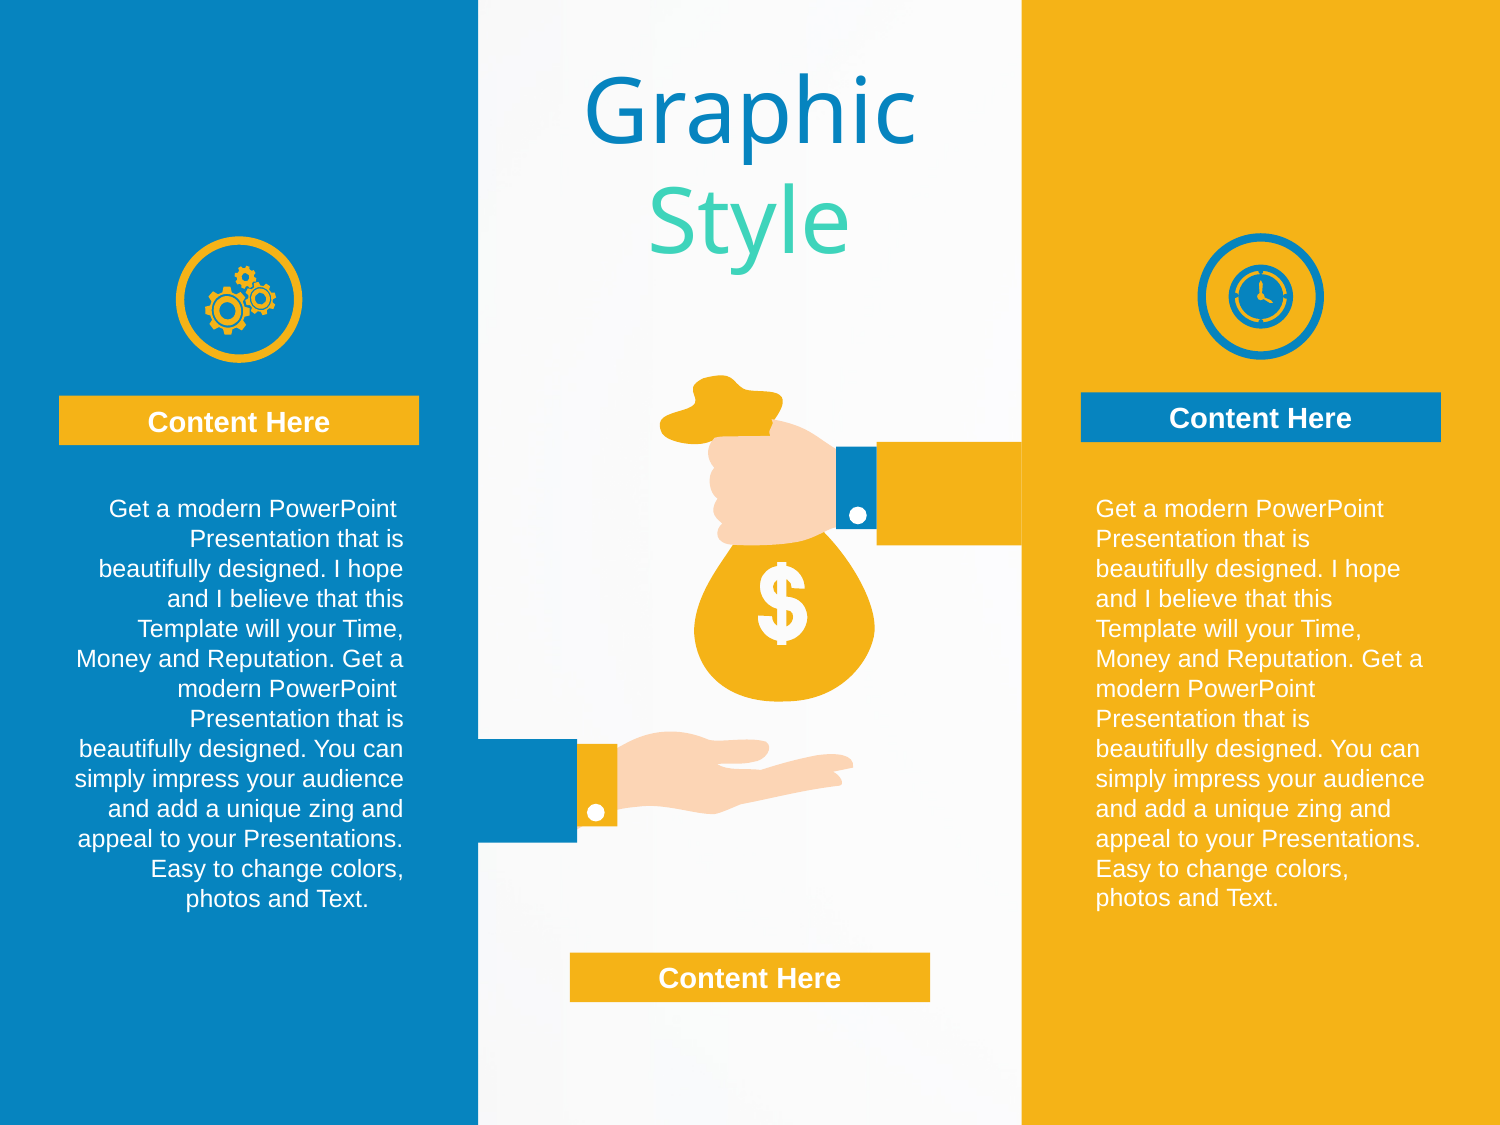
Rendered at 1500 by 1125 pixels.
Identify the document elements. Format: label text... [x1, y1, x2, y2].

text_box Get a modern PowerPoint Presentation that is beautifully designed. I hope and I believe that this Template will your Time, Money and Reputation. Get a modern PowerPoint Presentation that is beautifully designed. You can simply impress your audience and add a unique zing and appeal to your Presentations. Easy to change colors, photos and Text. [59, 485, 420, 950]
text_box [203, 263, 279, 337]
text_box Content Here [59, 395, 420, 446]
text_box Content Here [1080, 392, 1441, 443]
text_box [1199, 235, 1322, 358]
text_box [667, 373, 1022, 709]
text_box [0, 0, 480, 1125]
text_box [1226, 262, 1296, 331]
text_box [1020, 0, 1500, 1125]
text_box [431, 731, 854, 843]
picture [480, 0, 1020, 1125]
title Graphic Style [484, 44, 1016, 291]
text_box [177, 238, 301, 361]
text_box Content Here [569, 952, 931, 1003]
text_box Get a modern PowerPoint Presentation that is beautifully designed. I hope and I believe that this Template will your Time, Money and Reputation. Get a modern PowerPoint Presentation that is beautifully designed. You can simply impress your audience and add a unique zing and appeal to your Presentations. Easy to change colors, photos and Text. [1080, 485, 1441, 920]
